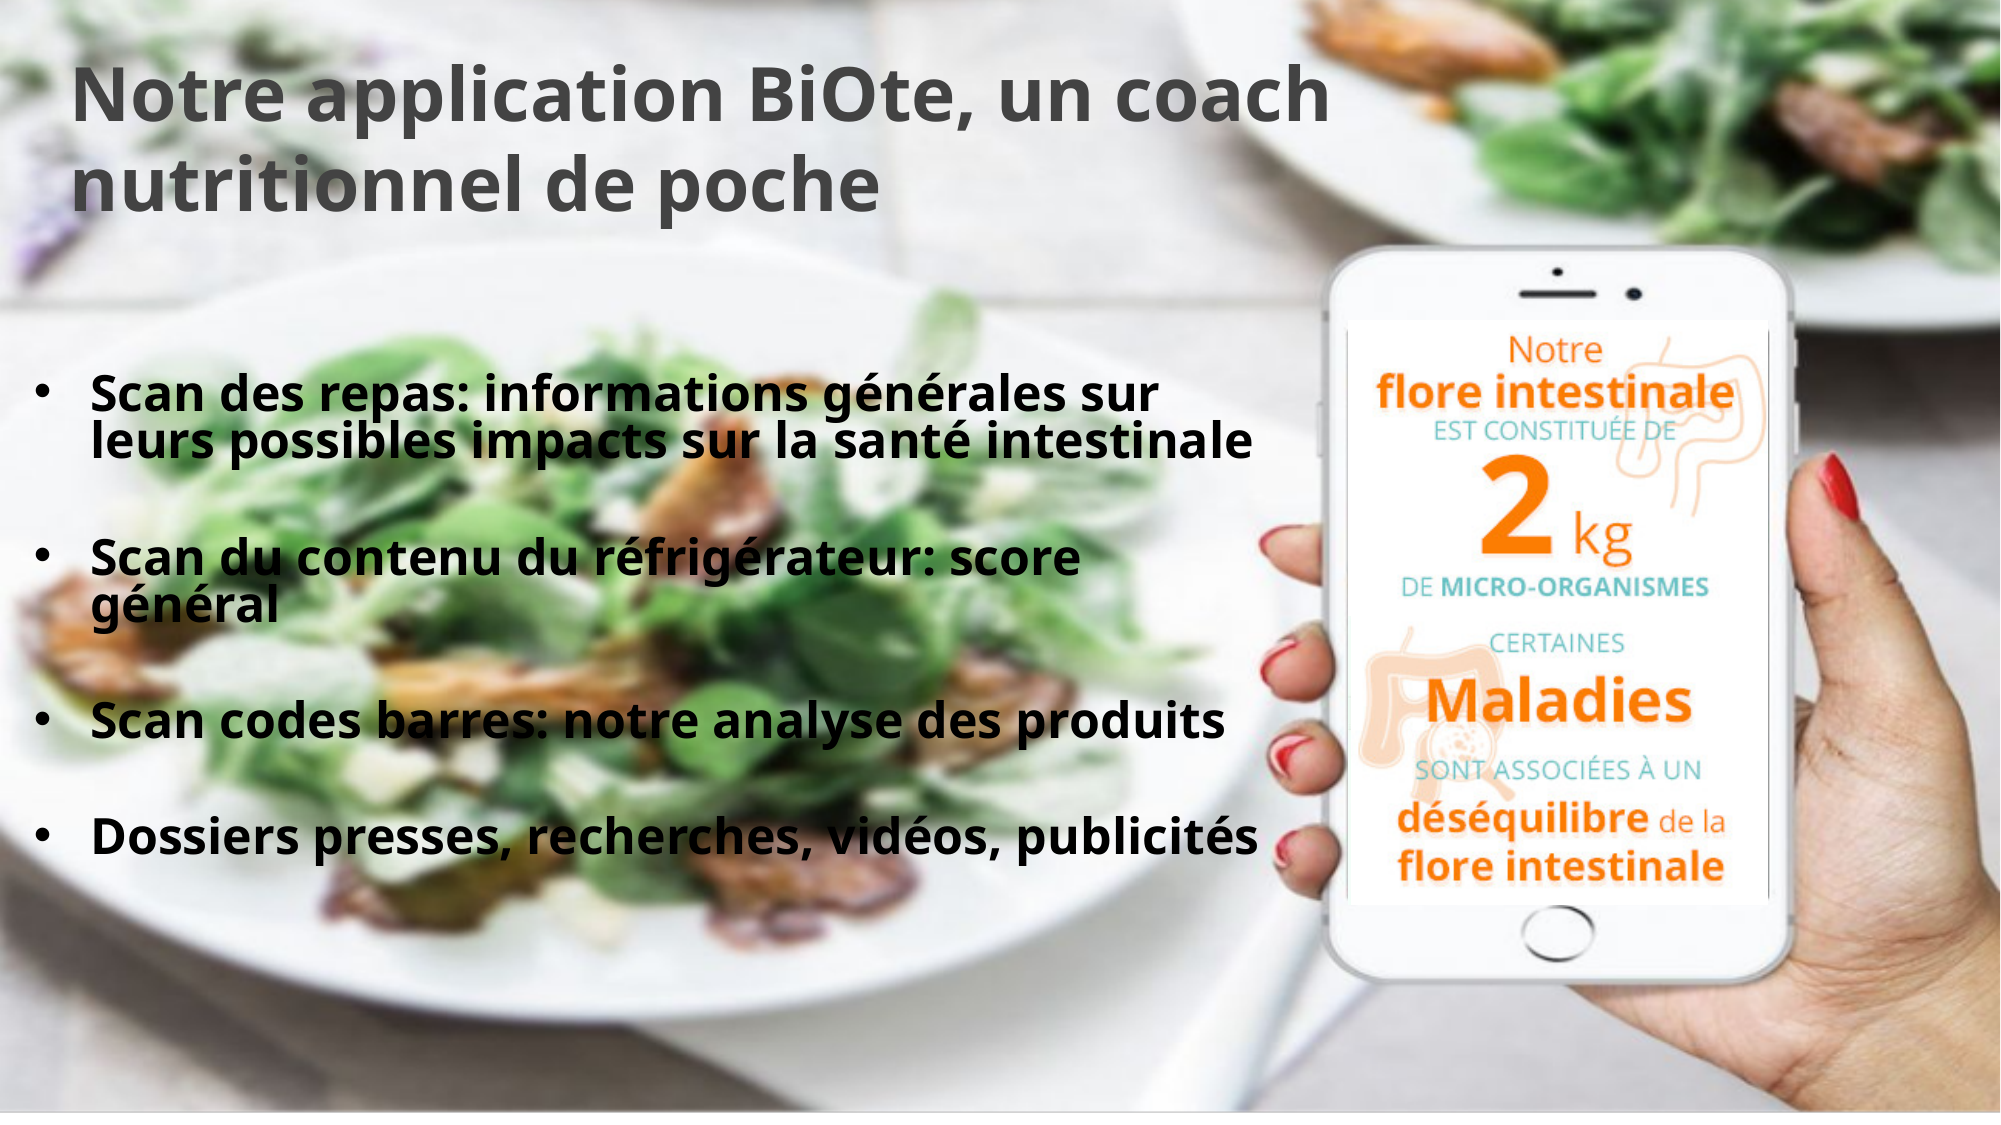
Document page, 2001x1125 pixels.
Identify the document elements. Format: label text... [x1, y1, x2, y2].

text_box Notre application BiOte, un coach nutritionnel de poche [54, 88, 1788, 185]
picture [0, 0, 2001, 1125]
text_box Scan des repas: informations générales sur leurs possibles impacts sur la santé intestinale Scan du contenu du réfrigérateur: score général Scan codes barres: notre analyse des produits Dossiers presses, recherches, vidéos, publicités [19, 320, 1283, 974]
